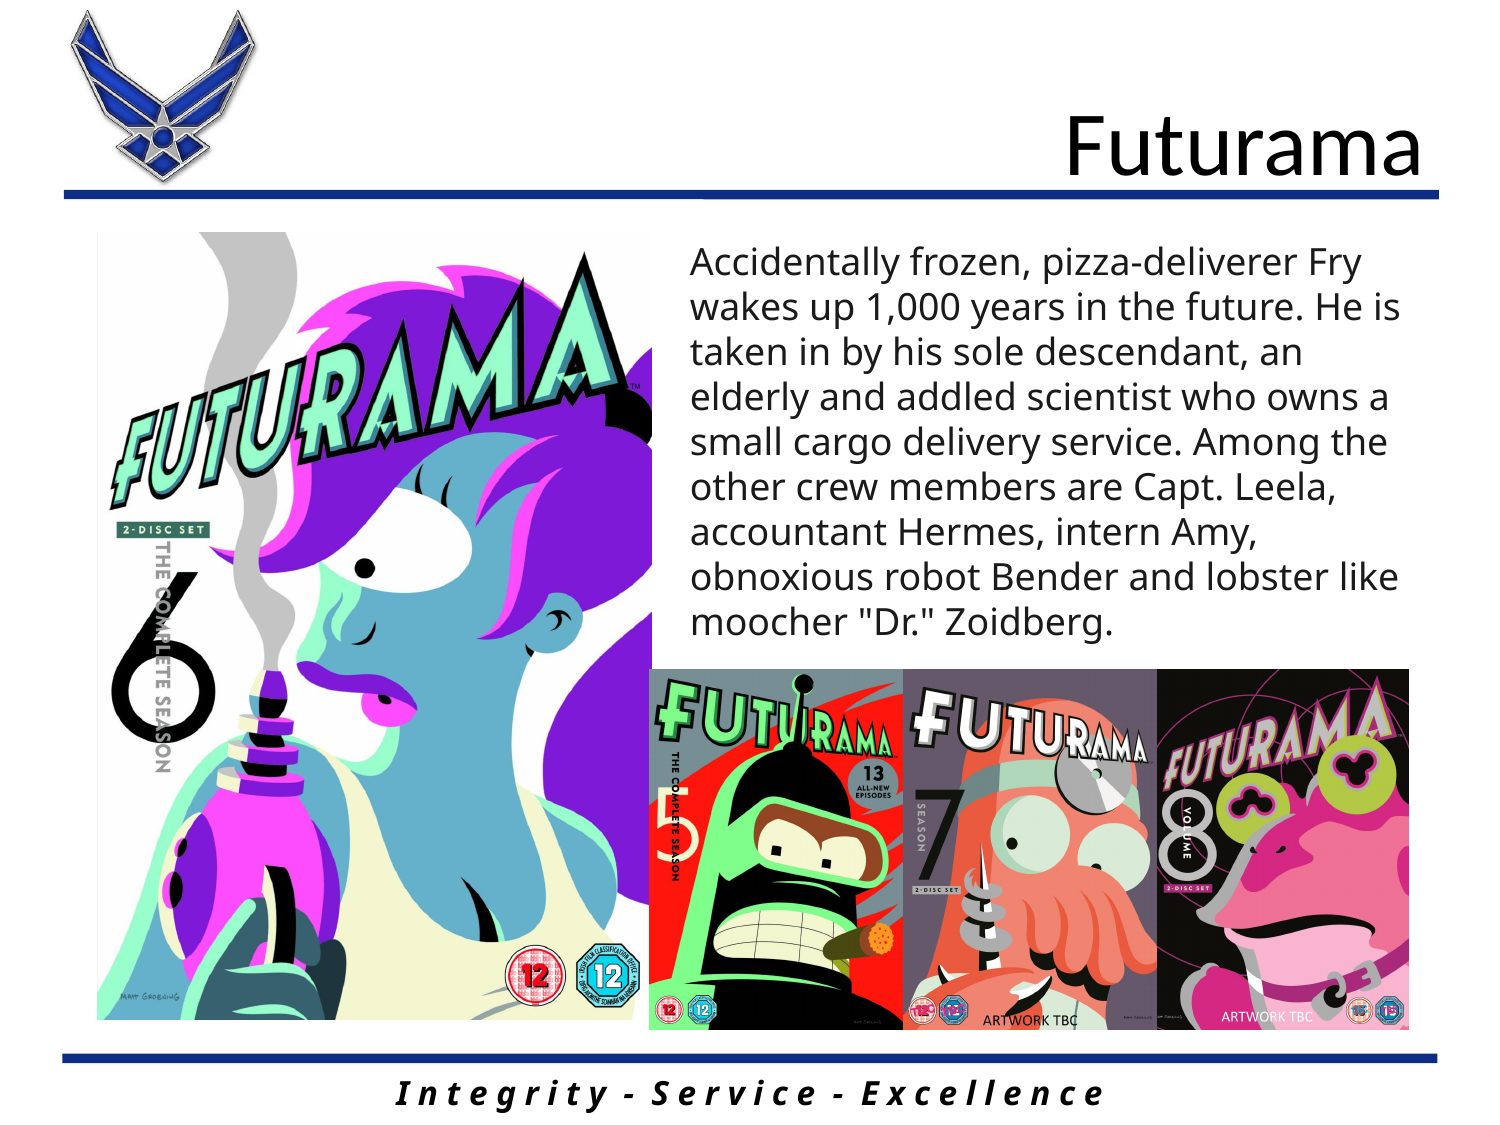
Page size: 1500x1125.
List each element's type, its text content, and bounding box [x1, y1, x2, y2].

text_box Accidentally frozen, pizza-deliverer Fry wakes up 1,000 years in the future. He is taken in by his sole descendant, an elderly and addled scientist who owns a small cargo delivery service. Among the other crew members are Capt. Leela, accountant Hermes, intern Amy, obnoxious robot Bender and lobster like moocher "Dr." Zoidberg. [674, 230, 1425, 650]
picture [65, 5, 261, 188]
title Futurama [270, 45, 1440, 233]
picture [97, 232, 1409, 1030]
